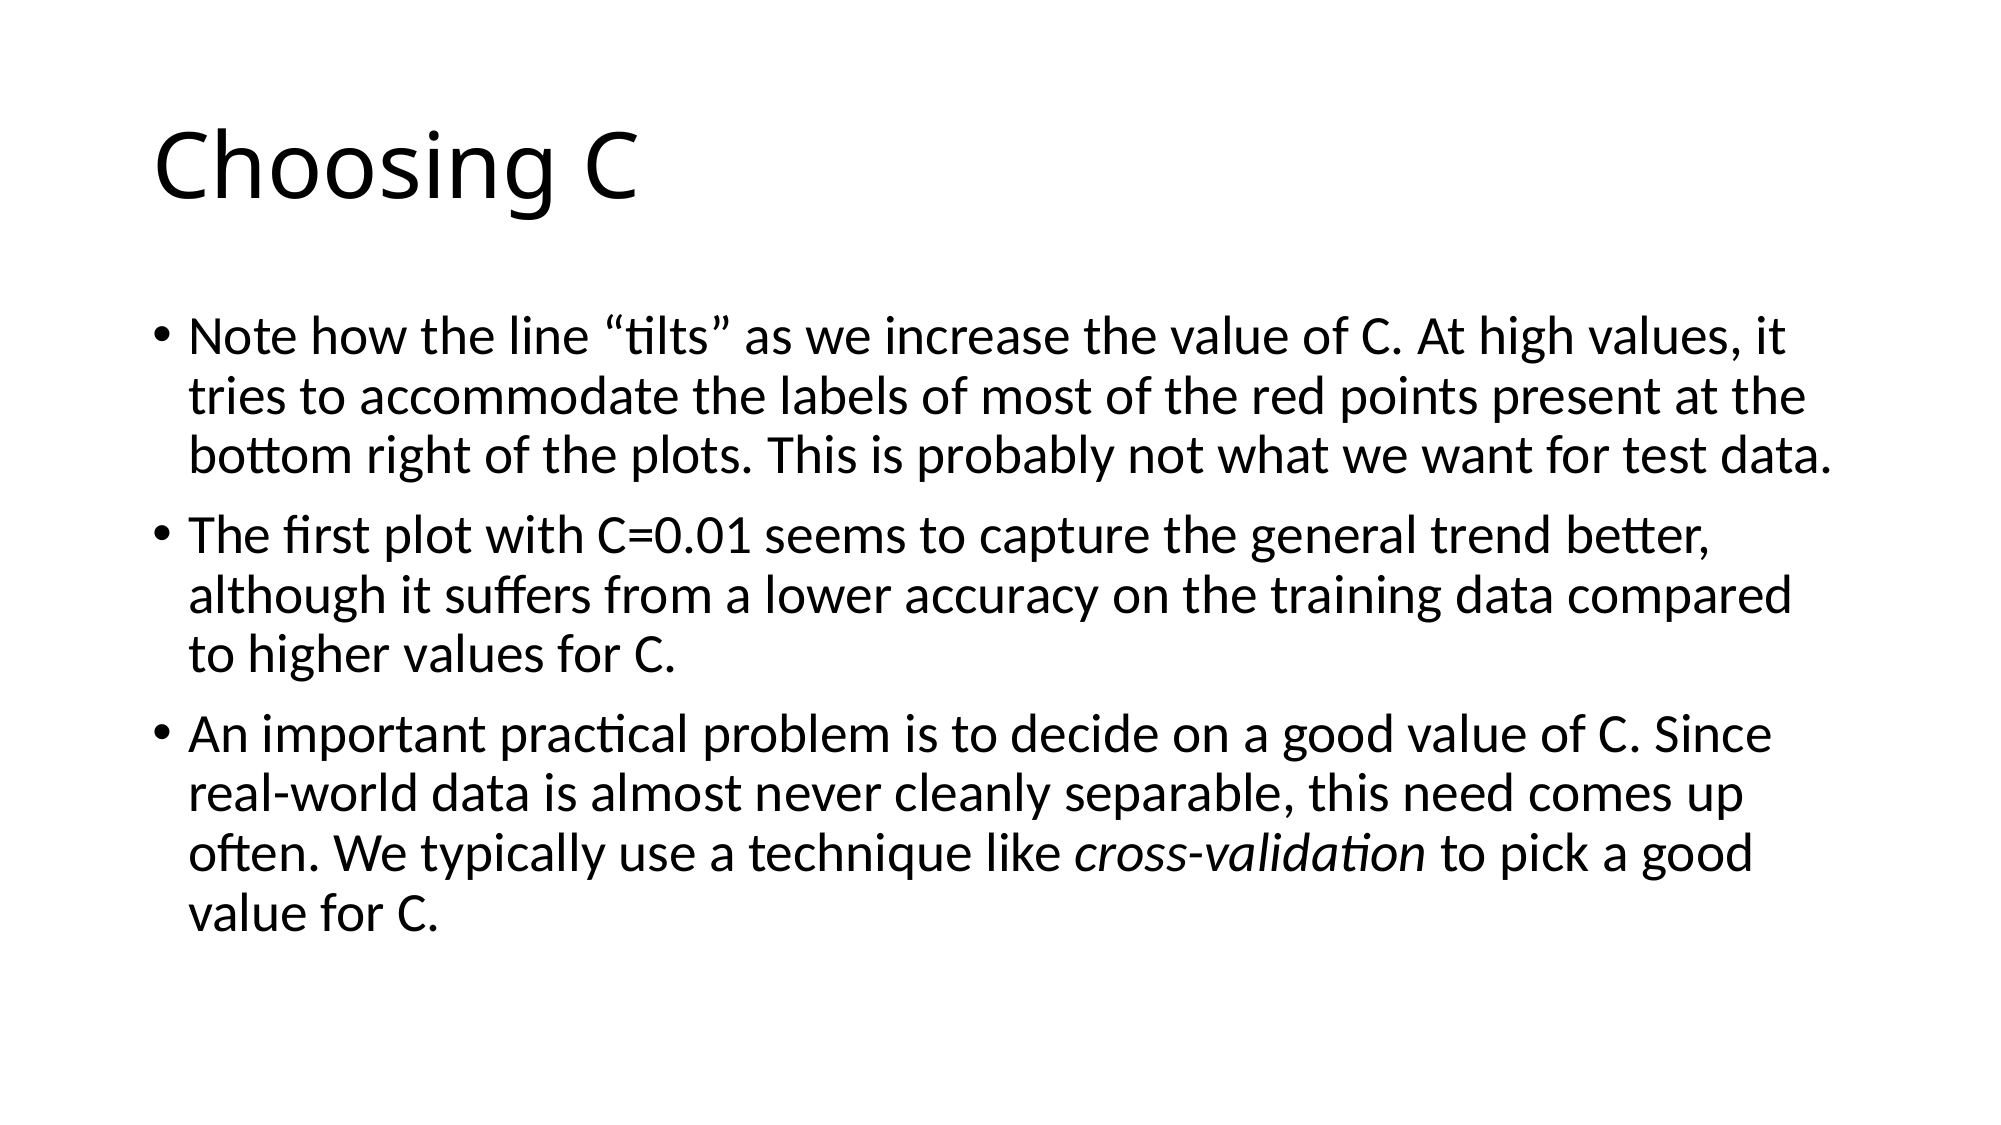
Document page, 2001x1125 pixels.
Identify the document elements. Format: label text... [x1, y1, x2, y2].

list Note how the line “tilts” as we increase the value of C. At high values, it tries to accommodate the labels of most of the red points present at the bottom right of the plots. This is probably not what we want for test data. The first plot with C=0.01 seems to capture the general trend better, although it suffers from a lower accuracy on the training data compared to higher values for C. An important practical problem is to decide on a good value of C. Since real-world data is almost never cleanly separable, this need comes up often. We typically use a technique like cross-validation to pick a good value for C. [137, 299, 1863, 1014]
title Choosing C [137, 59, 1863, 278]
